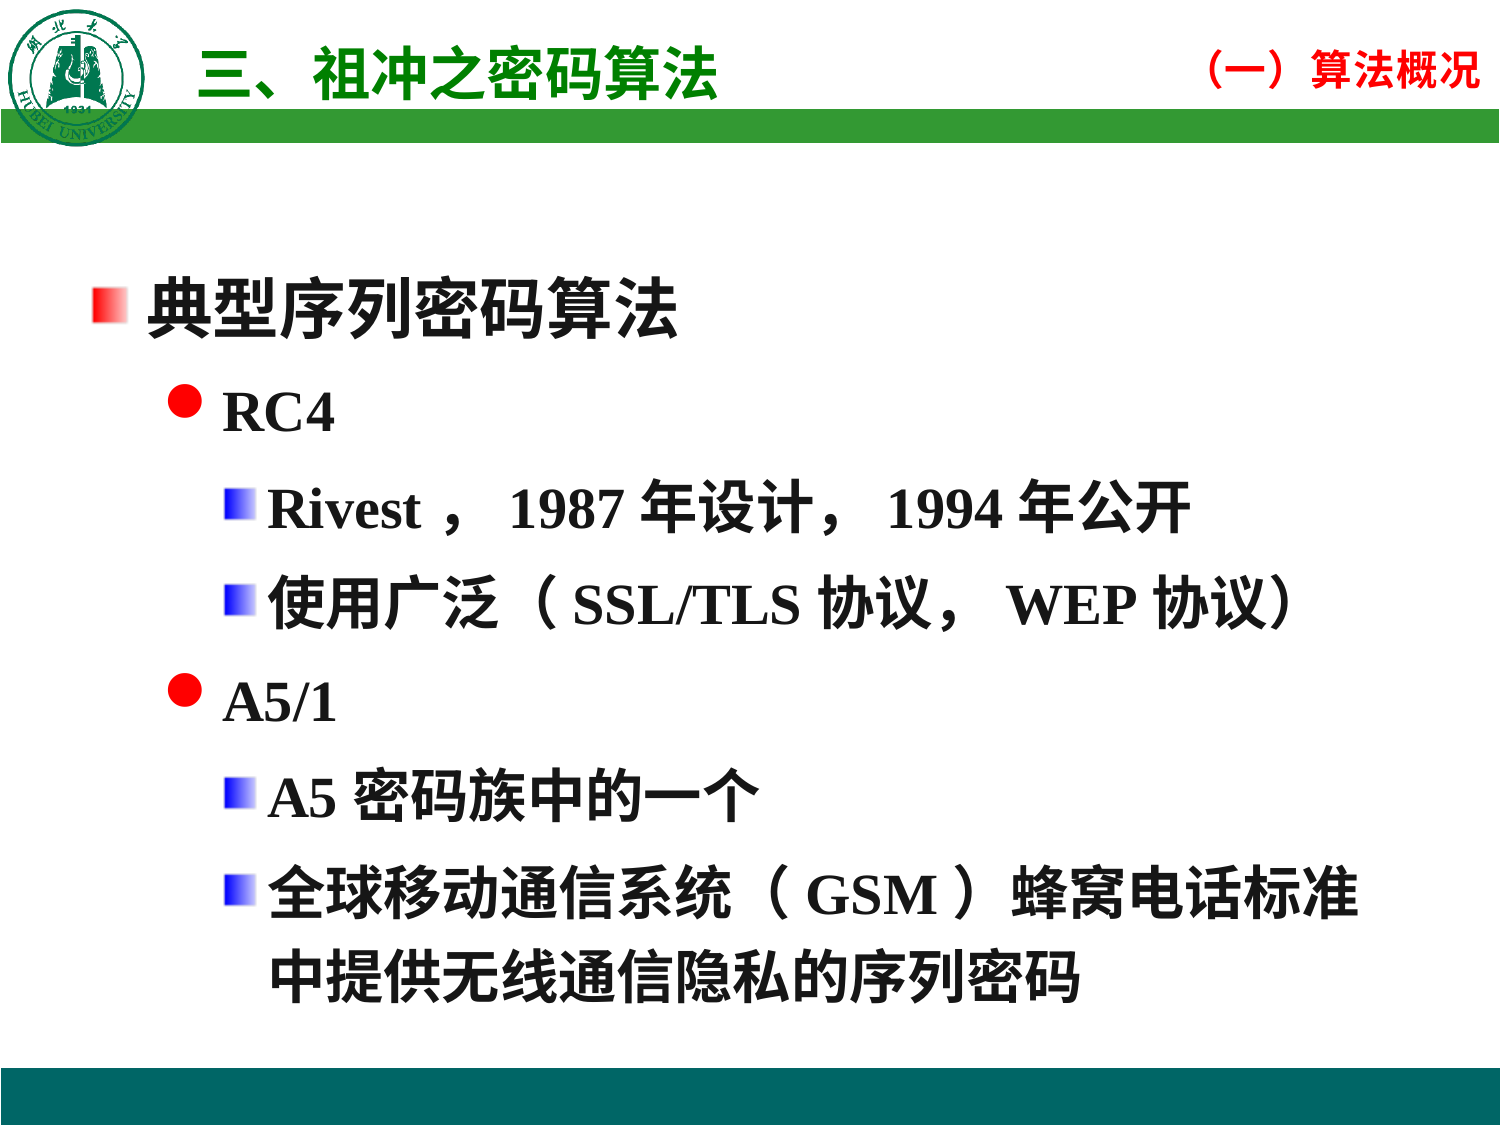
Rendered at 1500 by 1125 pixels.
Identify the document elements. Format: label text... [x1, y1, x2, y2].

picture [222, 872, 260, 910]
picture [222, 582, 260, 620]
picture [222, 775, 260, 813]
list 典型序列密码算法 RC4 Rivest，1987年设计，1994年公开 使用广泛（SSL/TLS协议，WEP协议） A5/1 A5密码族中的一个 全球移动通信系统（GSM）蜂窝电话标准中提供无线通信隐私的序列密码 [74, 243, 1426, 1036]
picture [90, 285, 132, 328]
picture [0, 1067, 1500, 1125]
picture [0, 0, 167, 175]
picture [222, 486, 260, 524]
